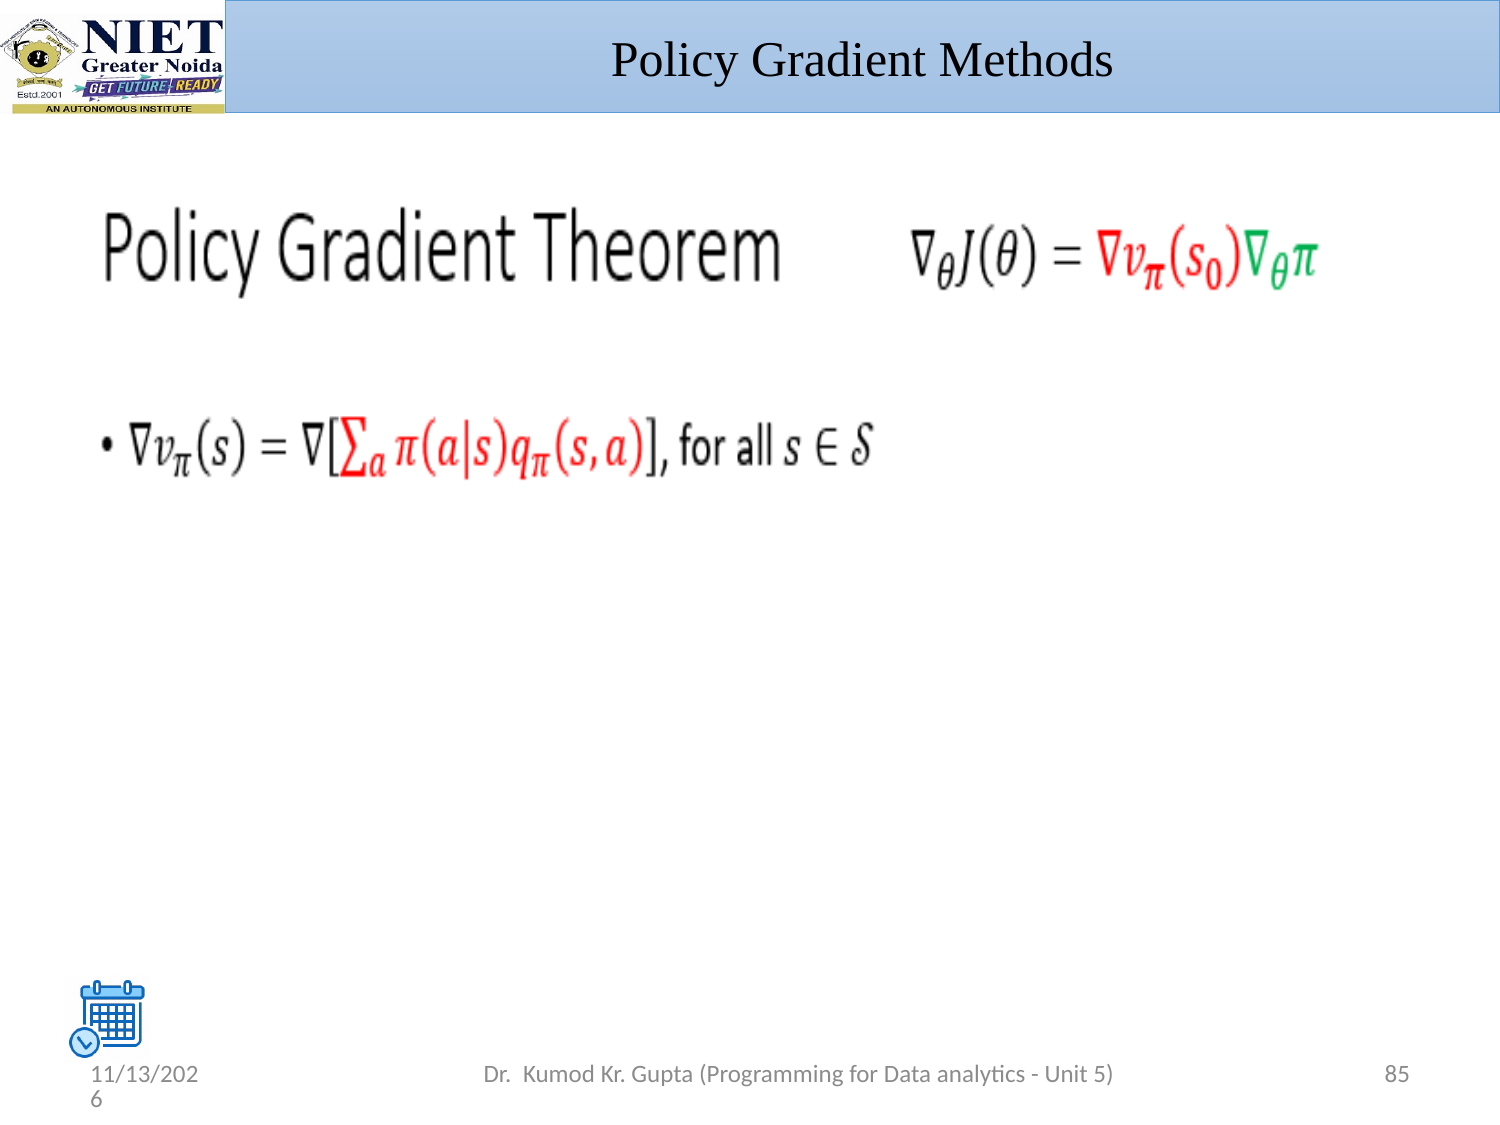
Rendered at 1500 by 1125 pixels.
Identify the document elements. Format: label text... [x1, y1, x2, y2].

picture [0, 0, 225, 141]
picture [62, 974, 151, 1063]
title Policy Gradient Methods [225, 0, 1500, 113]
slide_number 85 [1304, 1042, 1425, 1103]
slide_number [75, 1042, 225, 1103]
footer Dr. Kumod Kr. Gupta (Programming for Data analytics - Unit 5) [384, 1042, 1214, 1103]
picture [74, 180, 1350, 534]
